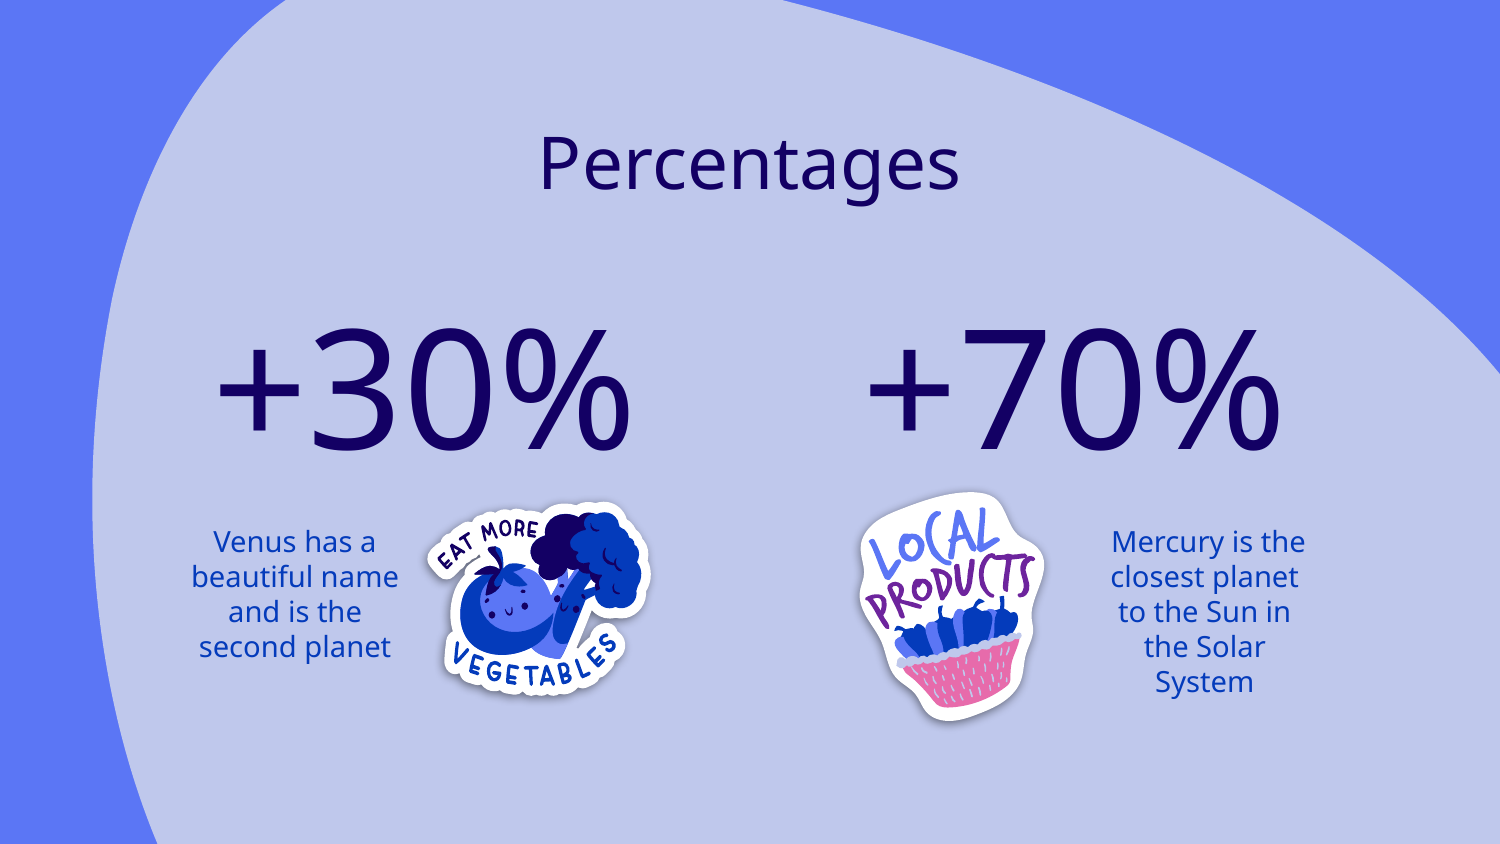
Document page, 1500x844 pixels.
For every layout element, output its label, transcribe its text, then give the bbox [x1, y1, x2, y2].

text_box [864, 488, 1066, 709]
title Percentages [134, 113, 1366, 208]
title +70% [822, 317, 1329, 448]
subtitle Mercury is the closest planet to the Sun in the Solar System [1081, 508, 1329, 710]
subtitle Venus has a beautiful name and is the second planet [171, 508, 419, 710]
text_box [426, 501, 652, 697]
title +30% [171, 317, 678, 448]
